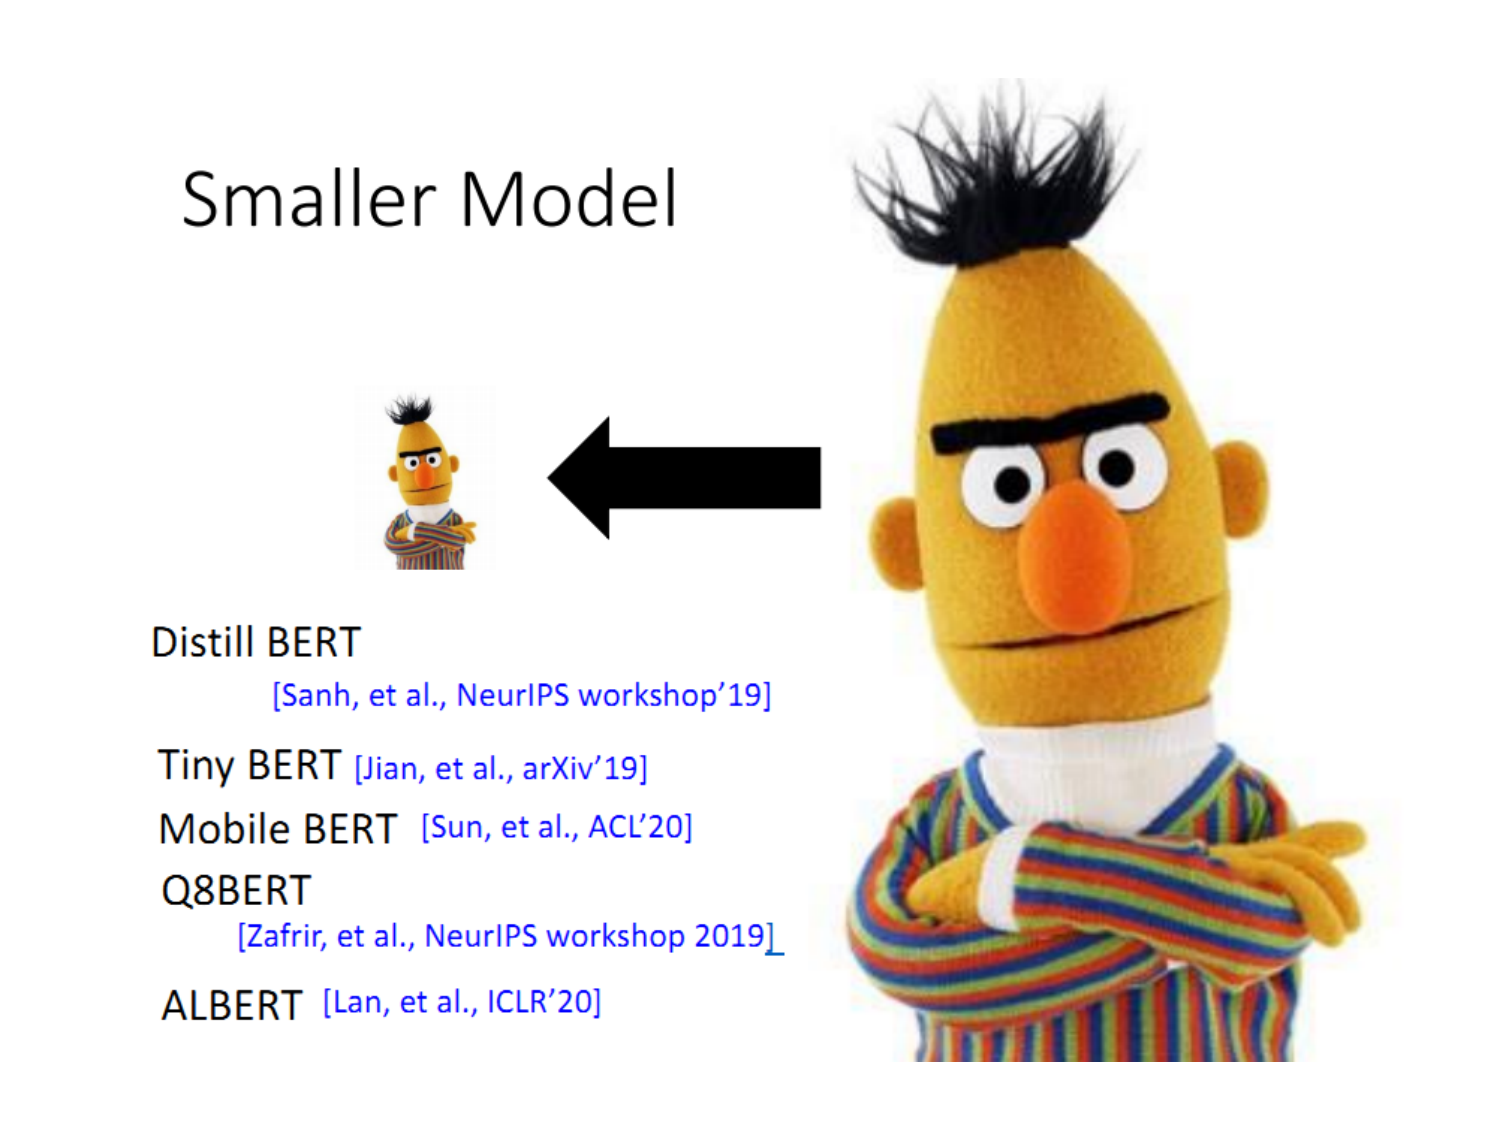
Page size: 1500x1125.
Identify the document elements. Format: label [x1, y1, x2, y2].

picture [123, 77, 1412, 1063]
